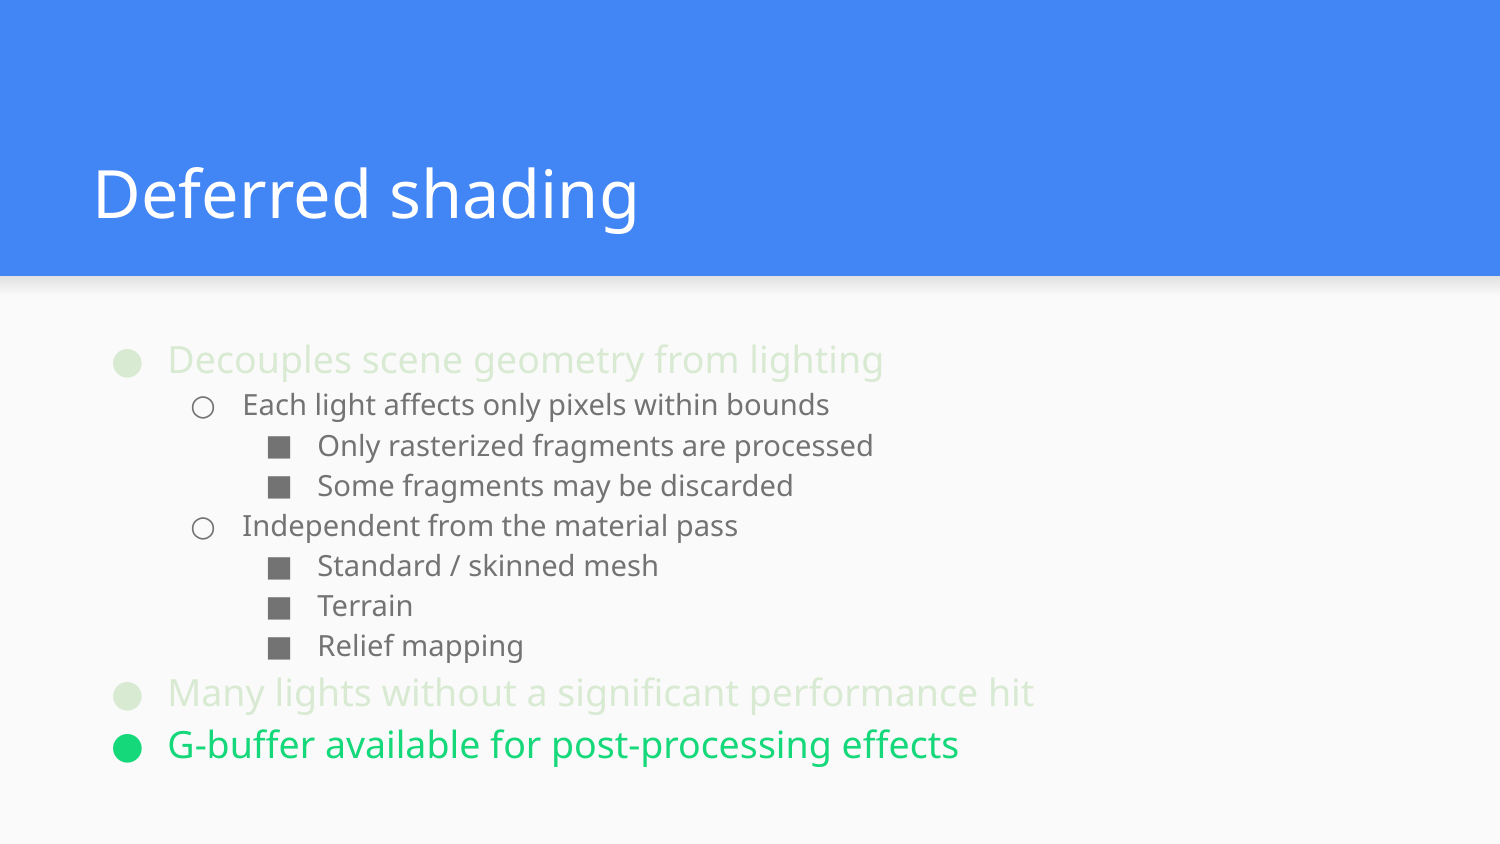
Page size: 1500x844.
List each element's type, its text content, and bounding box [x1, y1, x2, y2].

list Decouples scene geometry from lighting Each light affects only pixels within bounds Only rasterized fragments are processed Some fragments may be discarded Independent from the material pass Standard / skinned mesh Terrain Relief mapping Many lights without a significant performance hit G-buffer available for post-processing effects [77, 314, 1427, 760]
title Deferred shading [77, 121, 1427, 248]
